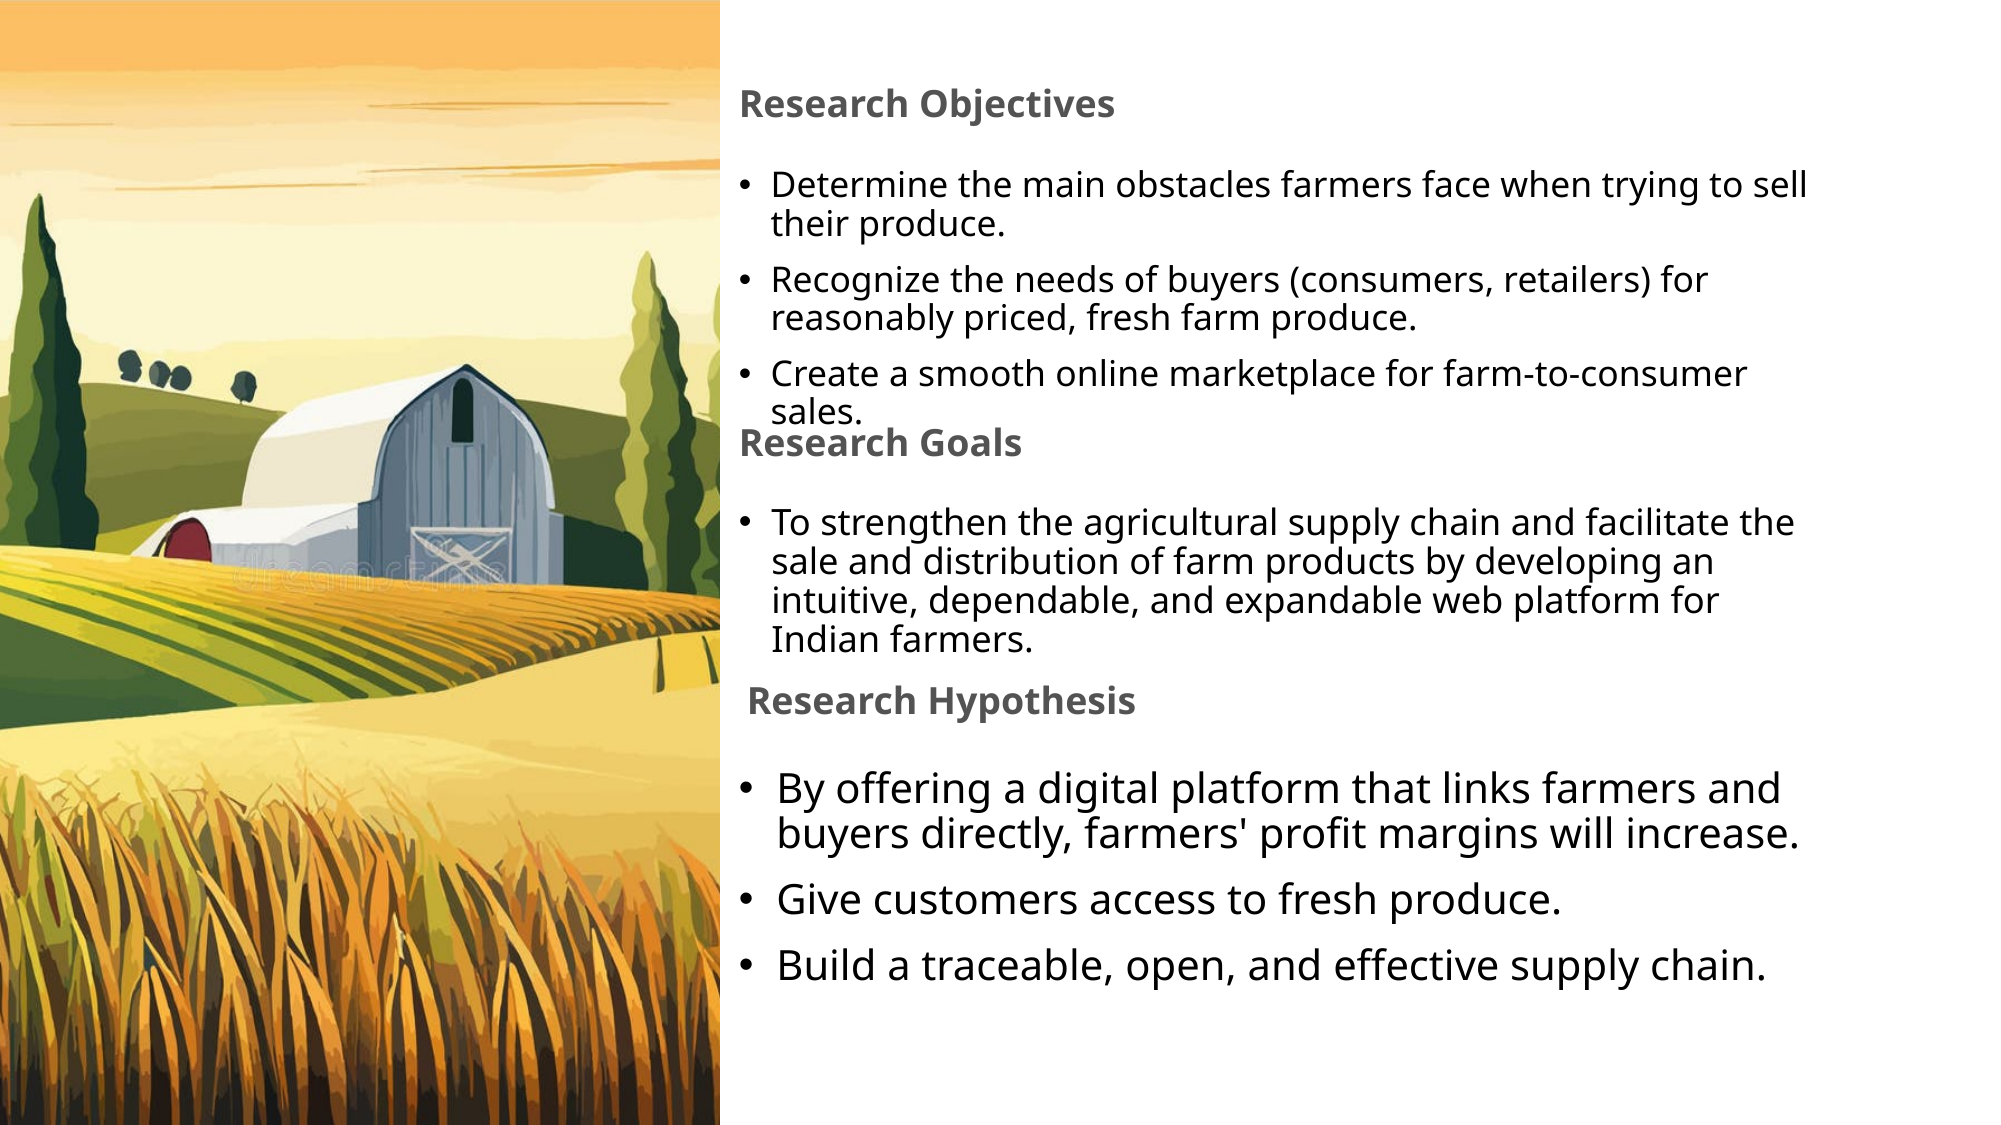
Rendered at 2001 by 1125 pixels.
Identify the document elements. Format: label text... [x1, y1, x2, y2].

text_box By offering a digital platform that links farmers and buyers directly, farmers' profit margins will increase. Give customers access to fresh produce. Build a traceable, open, and effective supply chain. [723, 759, 1846, 933]
text_box Research Hypothesis [731, 638, 1871, 767]
title Research Goals [723, 442, 1863, 509]
text_box Research Objectives [723, 0, 1863, 214]
list To strengthen the agricultural supply chain and facilitate the sale and distribution of farm products by developing an intuitive, dependable, and expandable web platform for Indian farmers. [723, 496, 1846, 670]
picture [0, 0, 720, 1125]
text_box Determine the main obstacles farmers face when trying to sell their produce. Recognize the needs of buyers (consumers, retailers) for reasonably priced, fresh farm produce. Create a smooth online marketplace for farm-to-consumer sales. [723, 214, 1863, 442]
